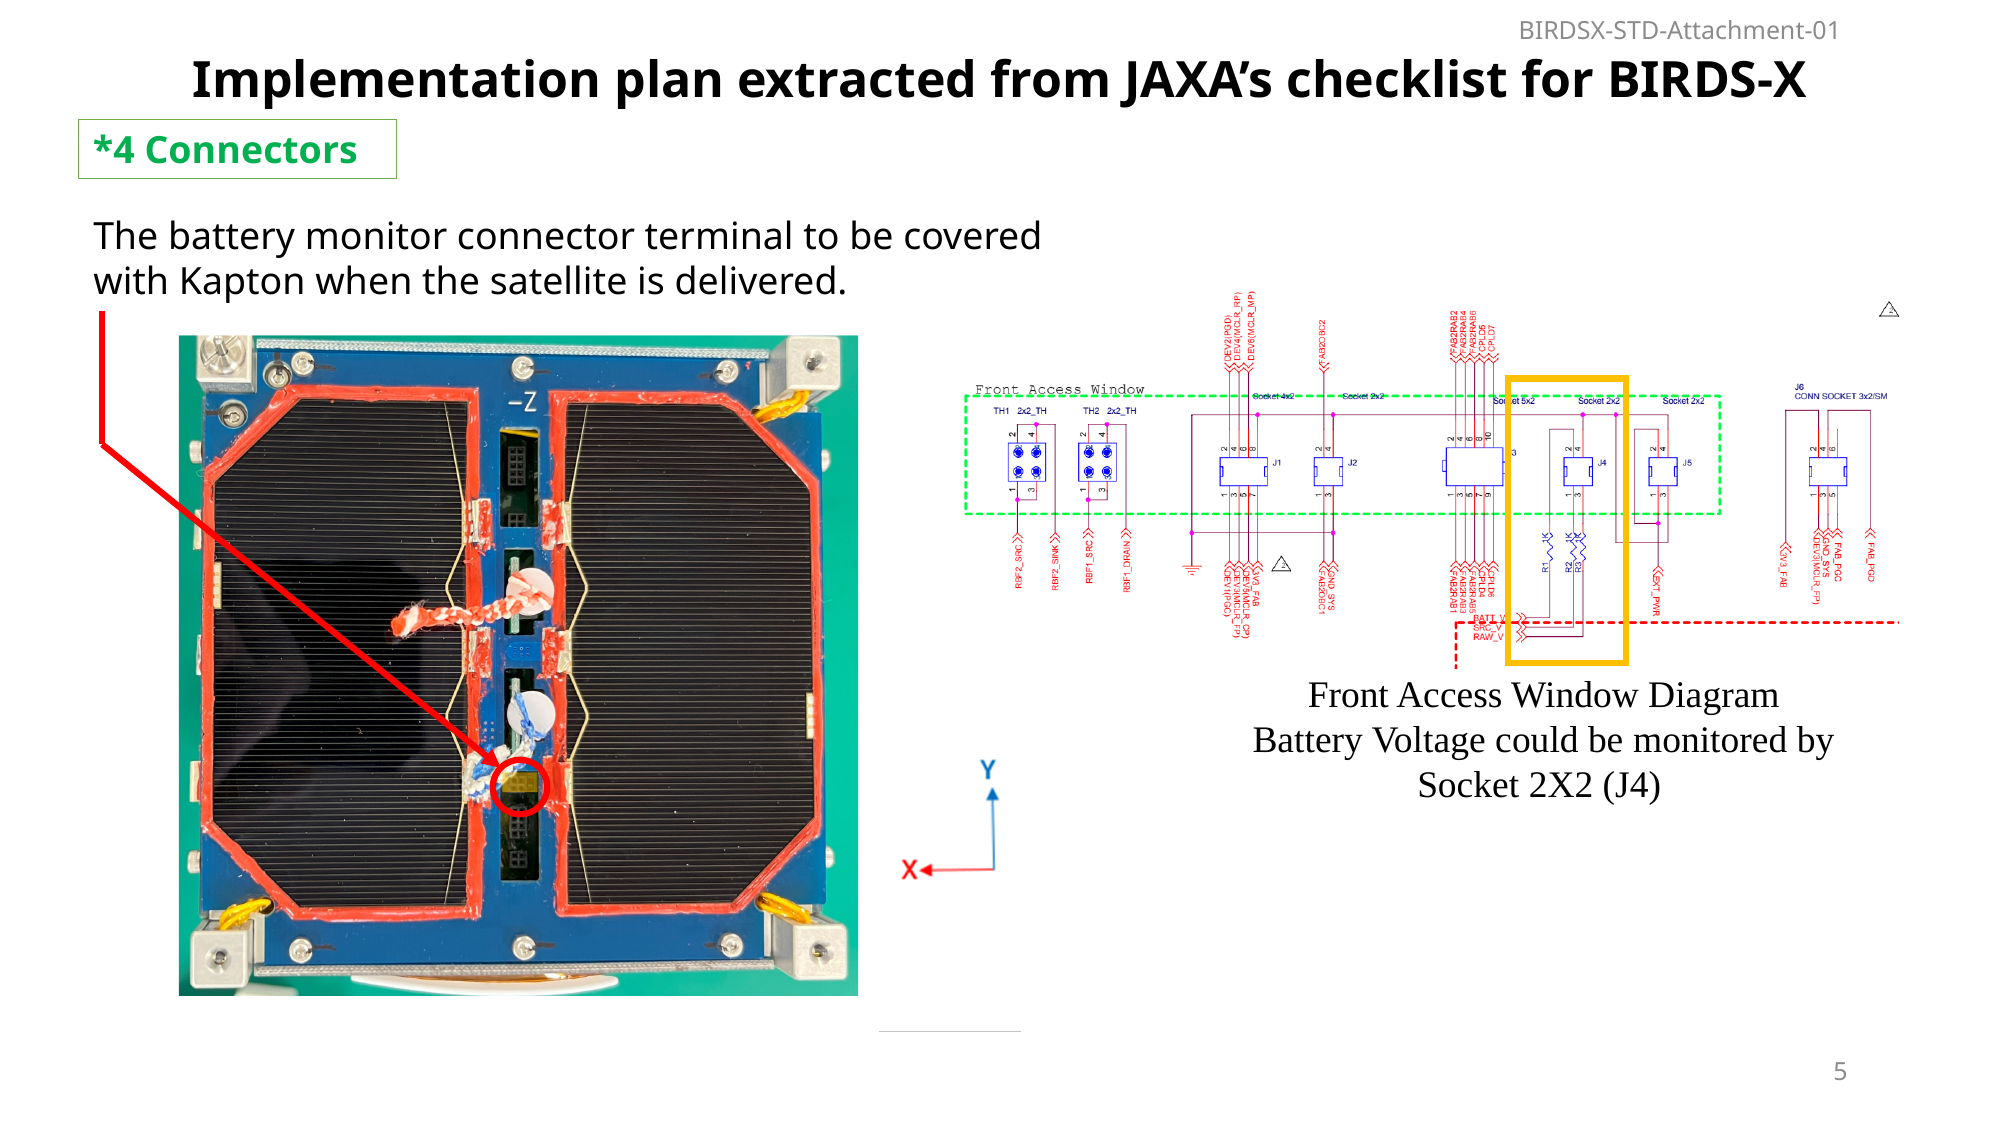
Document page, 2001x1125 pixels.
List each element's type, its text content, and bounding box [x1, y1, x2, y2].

text_box Front Access Window Diagram Battery Voltage could be monitored by Socket 2X2 (J4) [1212, 669, 1876, 813]
slide_number 5 [1412, 1042, 1863, 1103]
picture [893, 291, 1899, 669]
picture [178, 326, 858, 1006]
picture [879, 715, 1021, 1034]
text_box *4 Connectors [78, 119, 397, 179]
text_box BIRDSX-STD-Attachment-01 [1342, 0, 2000, 60]
text_box Implementation plan extracted from JAXA’s checklist for BIRDS-X [41, 34, 1959, 121]
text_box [102, 444, 501, 768]
text_box The battery monitor connector terminal to be covered with Kapton when the satellite is delivered. [78, 204, 1107, 310]
